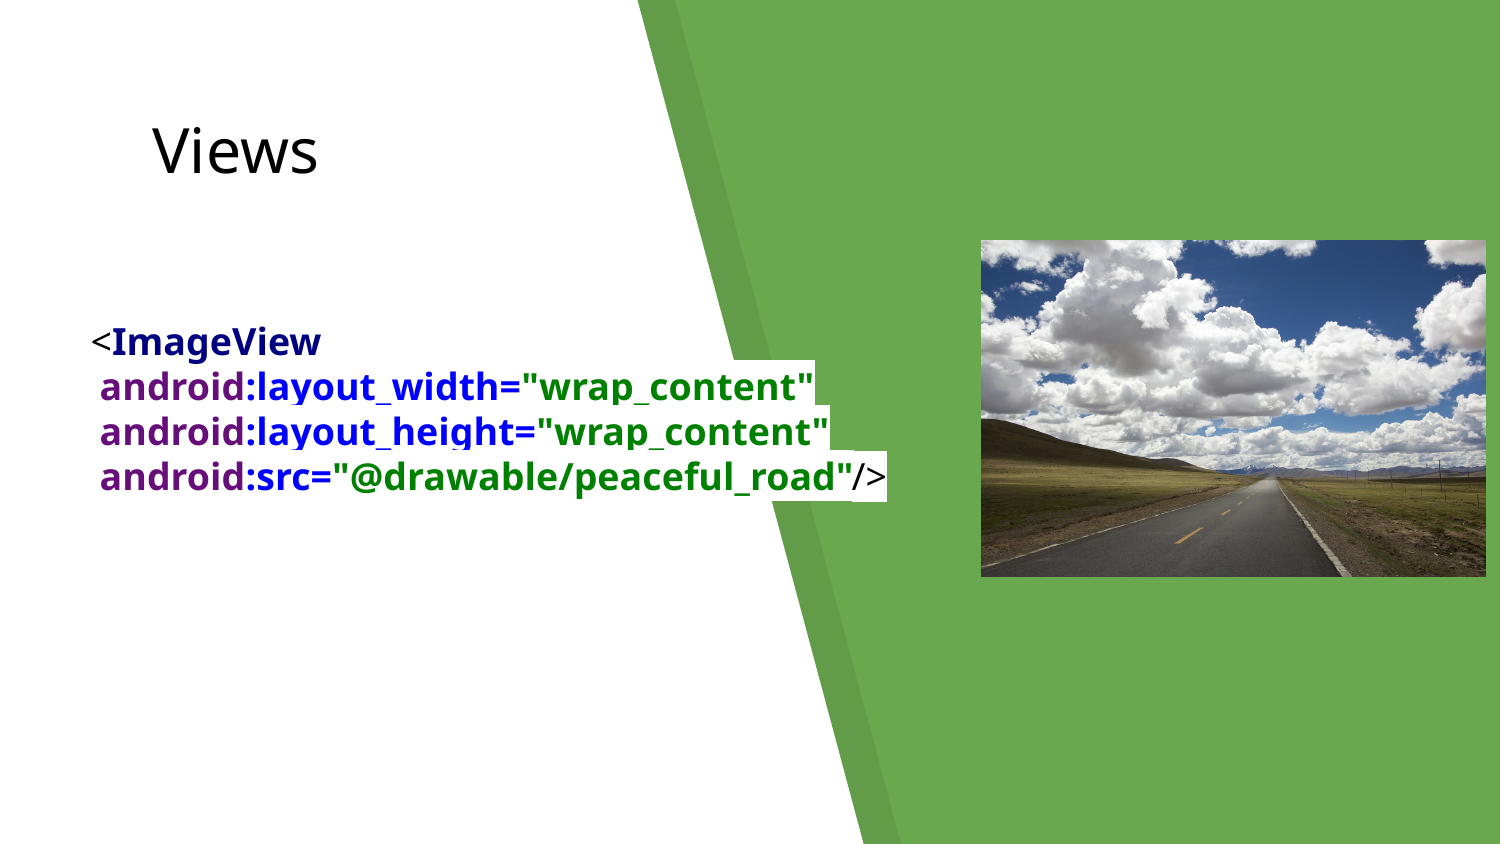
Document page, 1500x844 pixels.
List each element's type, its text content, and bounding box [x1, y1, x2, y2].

picture [981, 240, 1486, 577]
title Views [137, 121, 1011, 202]
text_box <ImageView /> [75, 150, 1108, 666]
